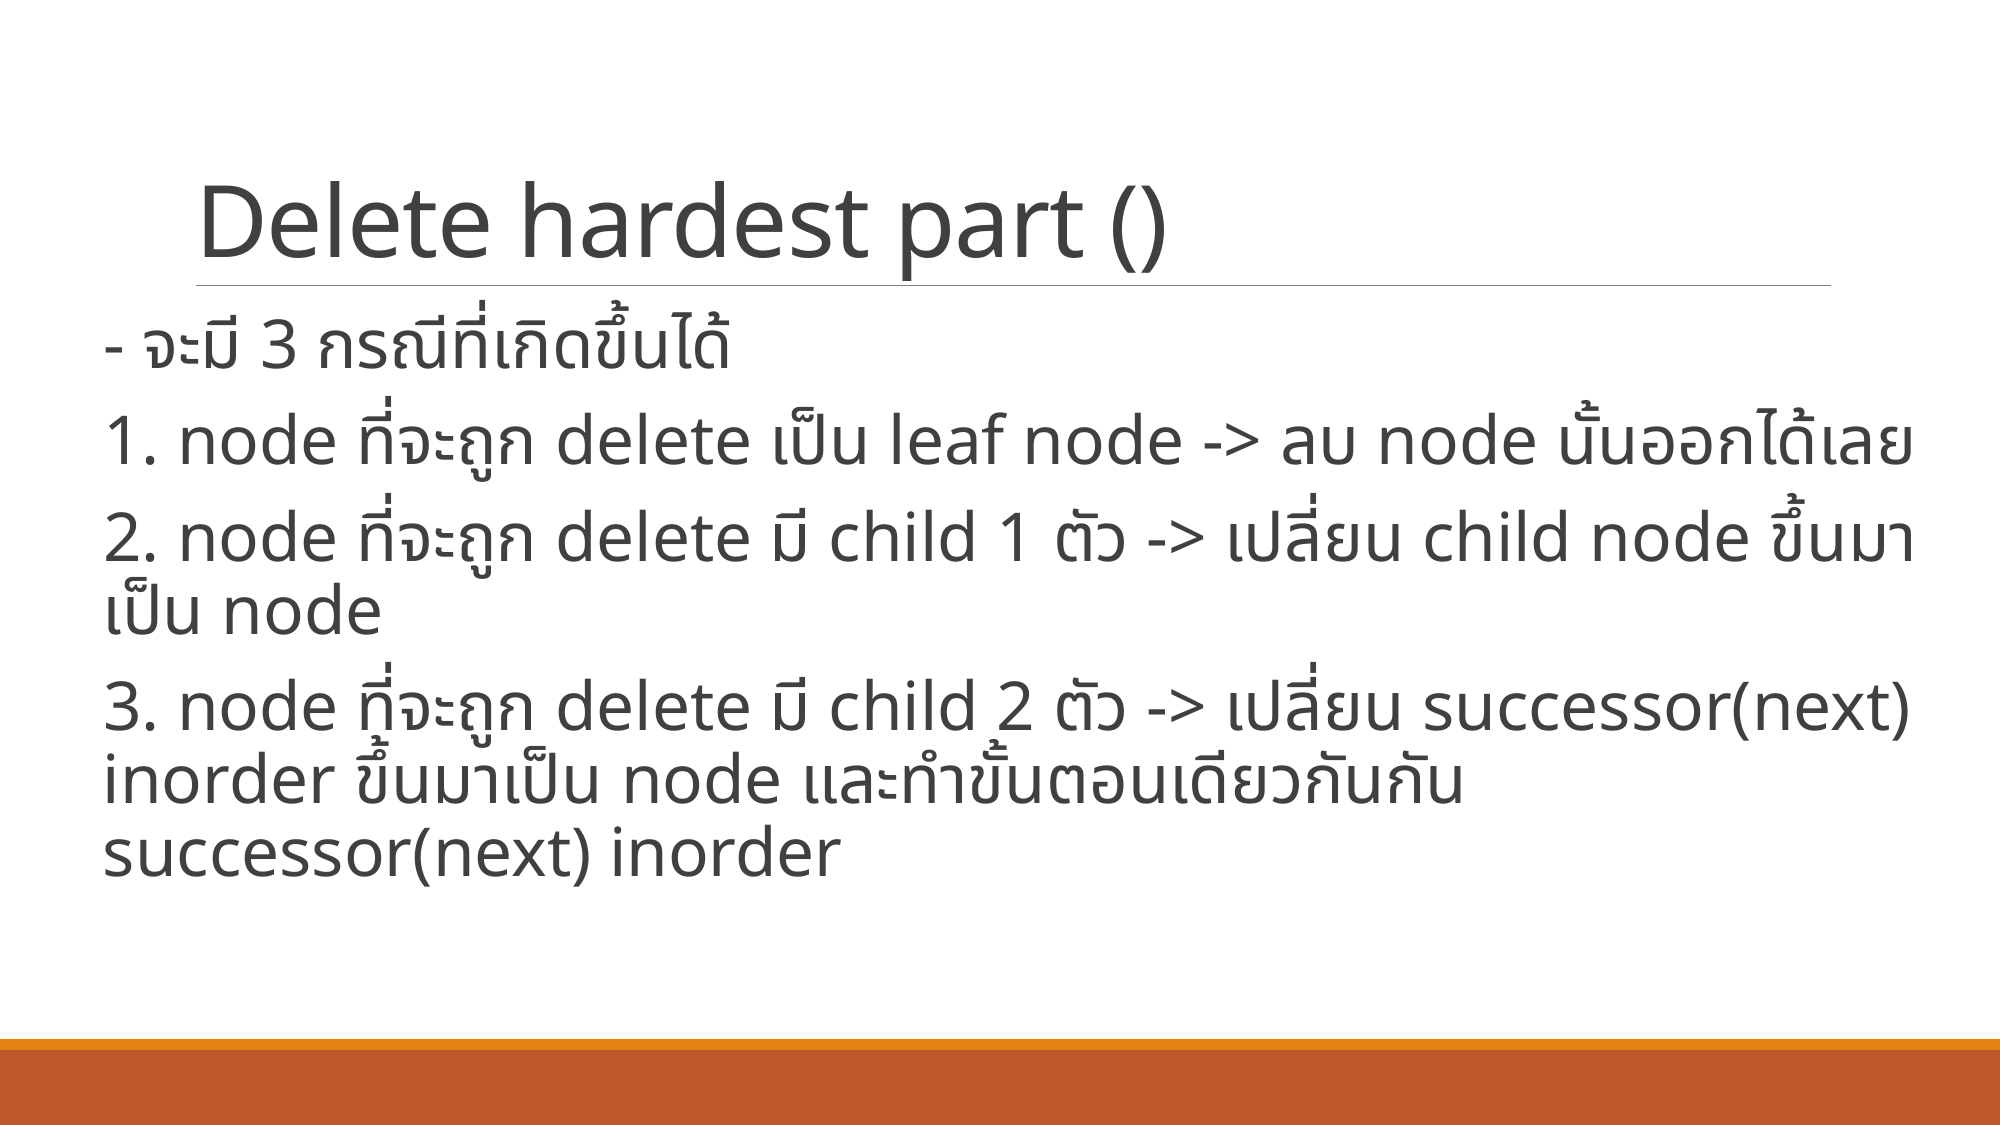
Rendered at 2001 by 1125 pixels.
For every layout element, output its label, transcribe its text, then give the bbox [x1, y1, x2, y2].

title Delete hardest part () [180, 47, 1830, 285]
list - จะมี 3 กรณีที่เกิดขึ้นได้ 1. node ที่จะถูก delete เป็น leaf node -> ลบ node นั้นออกได้เลย 2. node ที่จะถูก delete มี child 1 ตัว -> เปลี่ยน child node ขึ้นมาเป็น node 3. node ที่จะถูก delete มี child 2 ตัว -> เปลี่ยน successor(next) inorder ขึ้นมาเป็น node และทำขั้นตอนเดียวกันกัน successor(next) inorder [90, 302, 1926, 963]
